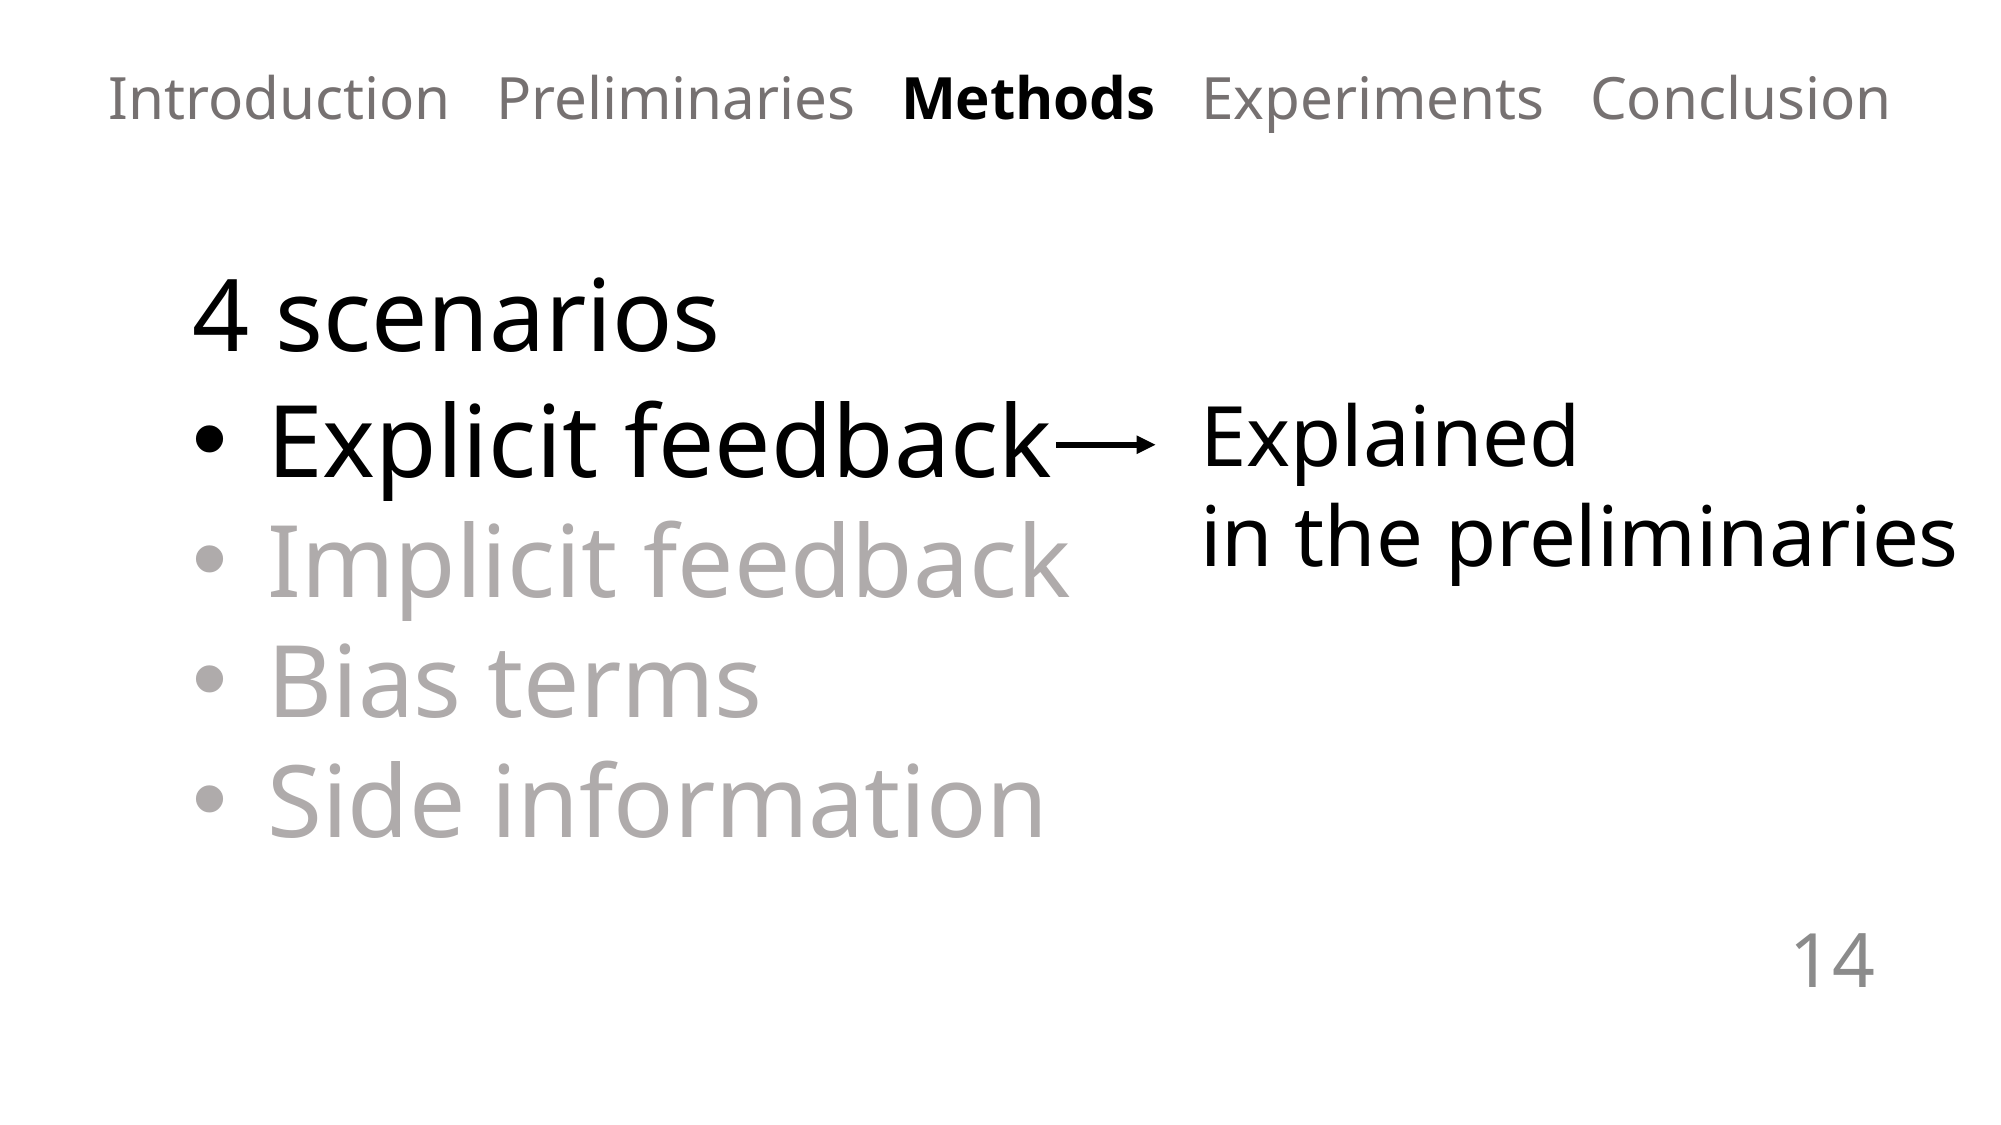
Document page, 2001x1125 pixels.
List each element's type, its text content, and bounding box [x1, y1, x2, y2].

text_box Explained in the preliminaries [1289, 376, 2000, 591]
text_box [149, 243, 1289, 904]
text_box Introduction Preliminaries Methods Experiments Conclusion [67, 53, 1933, 139]
slide_number 14 [1440, 933, 1891, 994]
